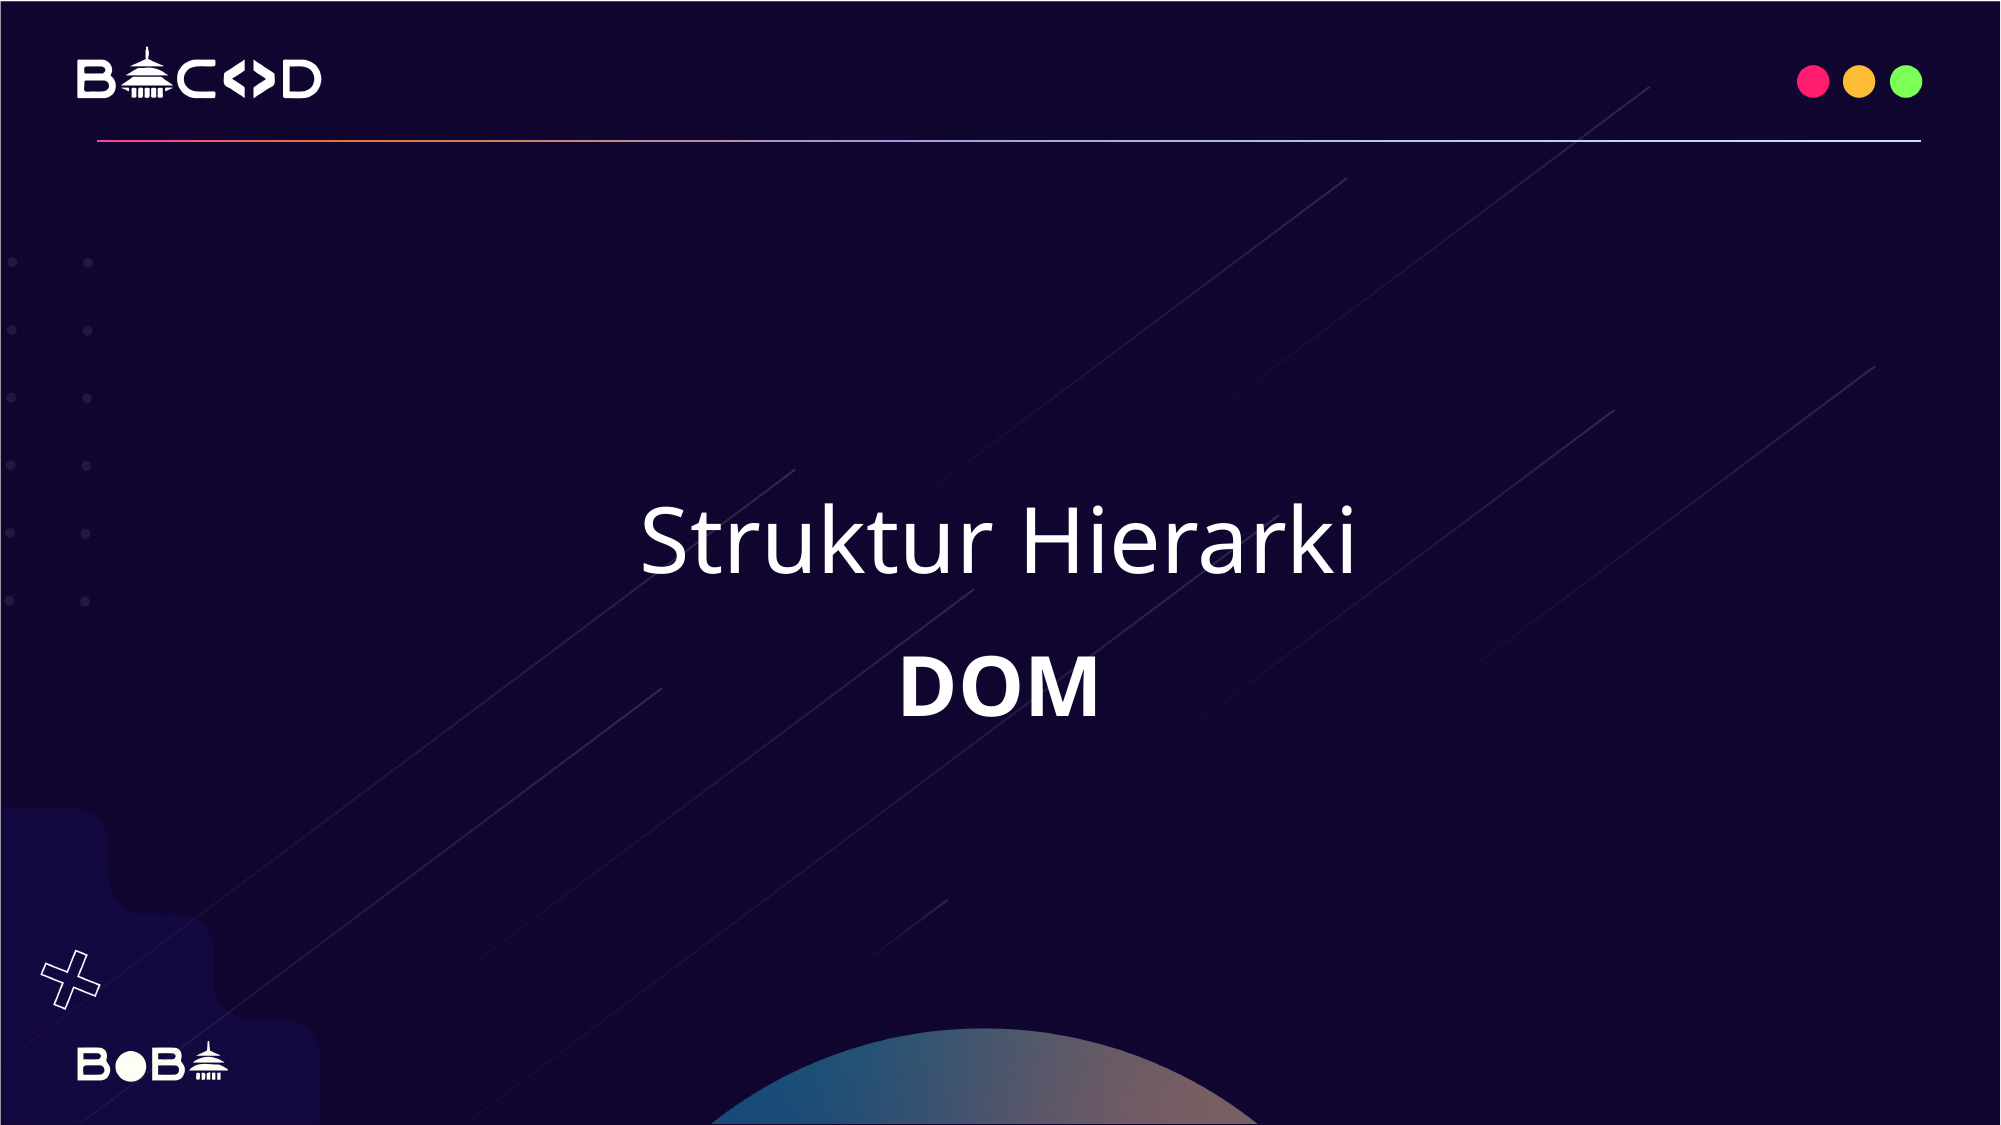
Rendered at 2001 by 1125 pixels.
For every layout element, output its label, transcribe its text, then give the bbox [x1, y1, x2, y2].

picture [0, 0, 2001, 1125]
text_box Struktur Hierarki [508, 474, 1492, 600]
text_box DOM [508, 625, 1492, 741]
